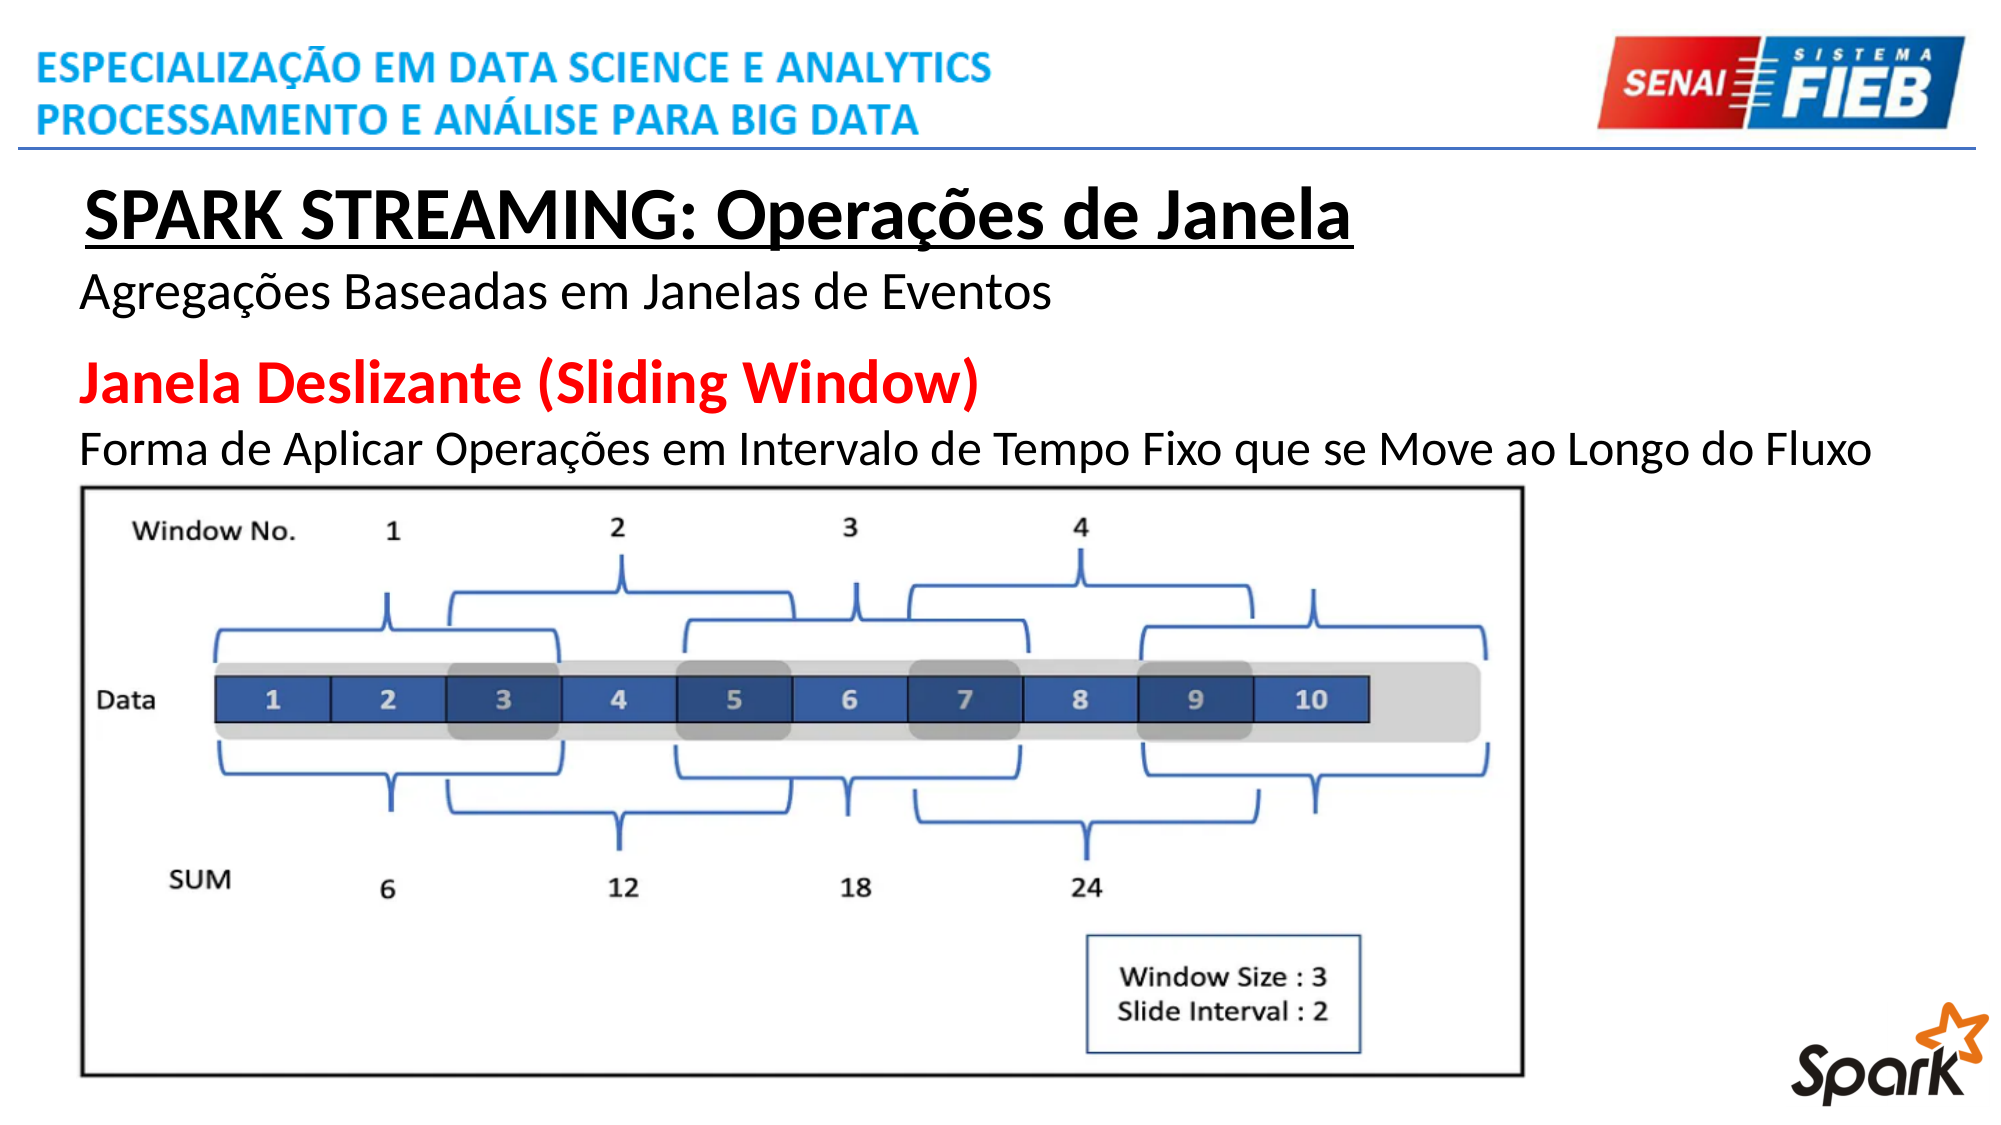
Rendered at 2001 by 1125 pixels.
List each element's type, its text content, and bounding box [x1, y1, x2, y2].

picture [32, 95, 922, 143]
picture [1587, 13, 1976, 145]
text_box Agregações Baseadas em Janelas de Eventos Janela Deslizante (Sliding Window) Forma de Aplicar Operações em Intervalo de Tempo Fixo que se Move ao Longo do Fluxo [64, 248, 2000, 504]
picture [76, 481, 1527, 1079]
picture [1786, 1002, 1990, 1107]
text_box SPARK STREAMING: Operações de Janela [70, 157, 1819, 248]
picture [32, 46, 995, 89]
